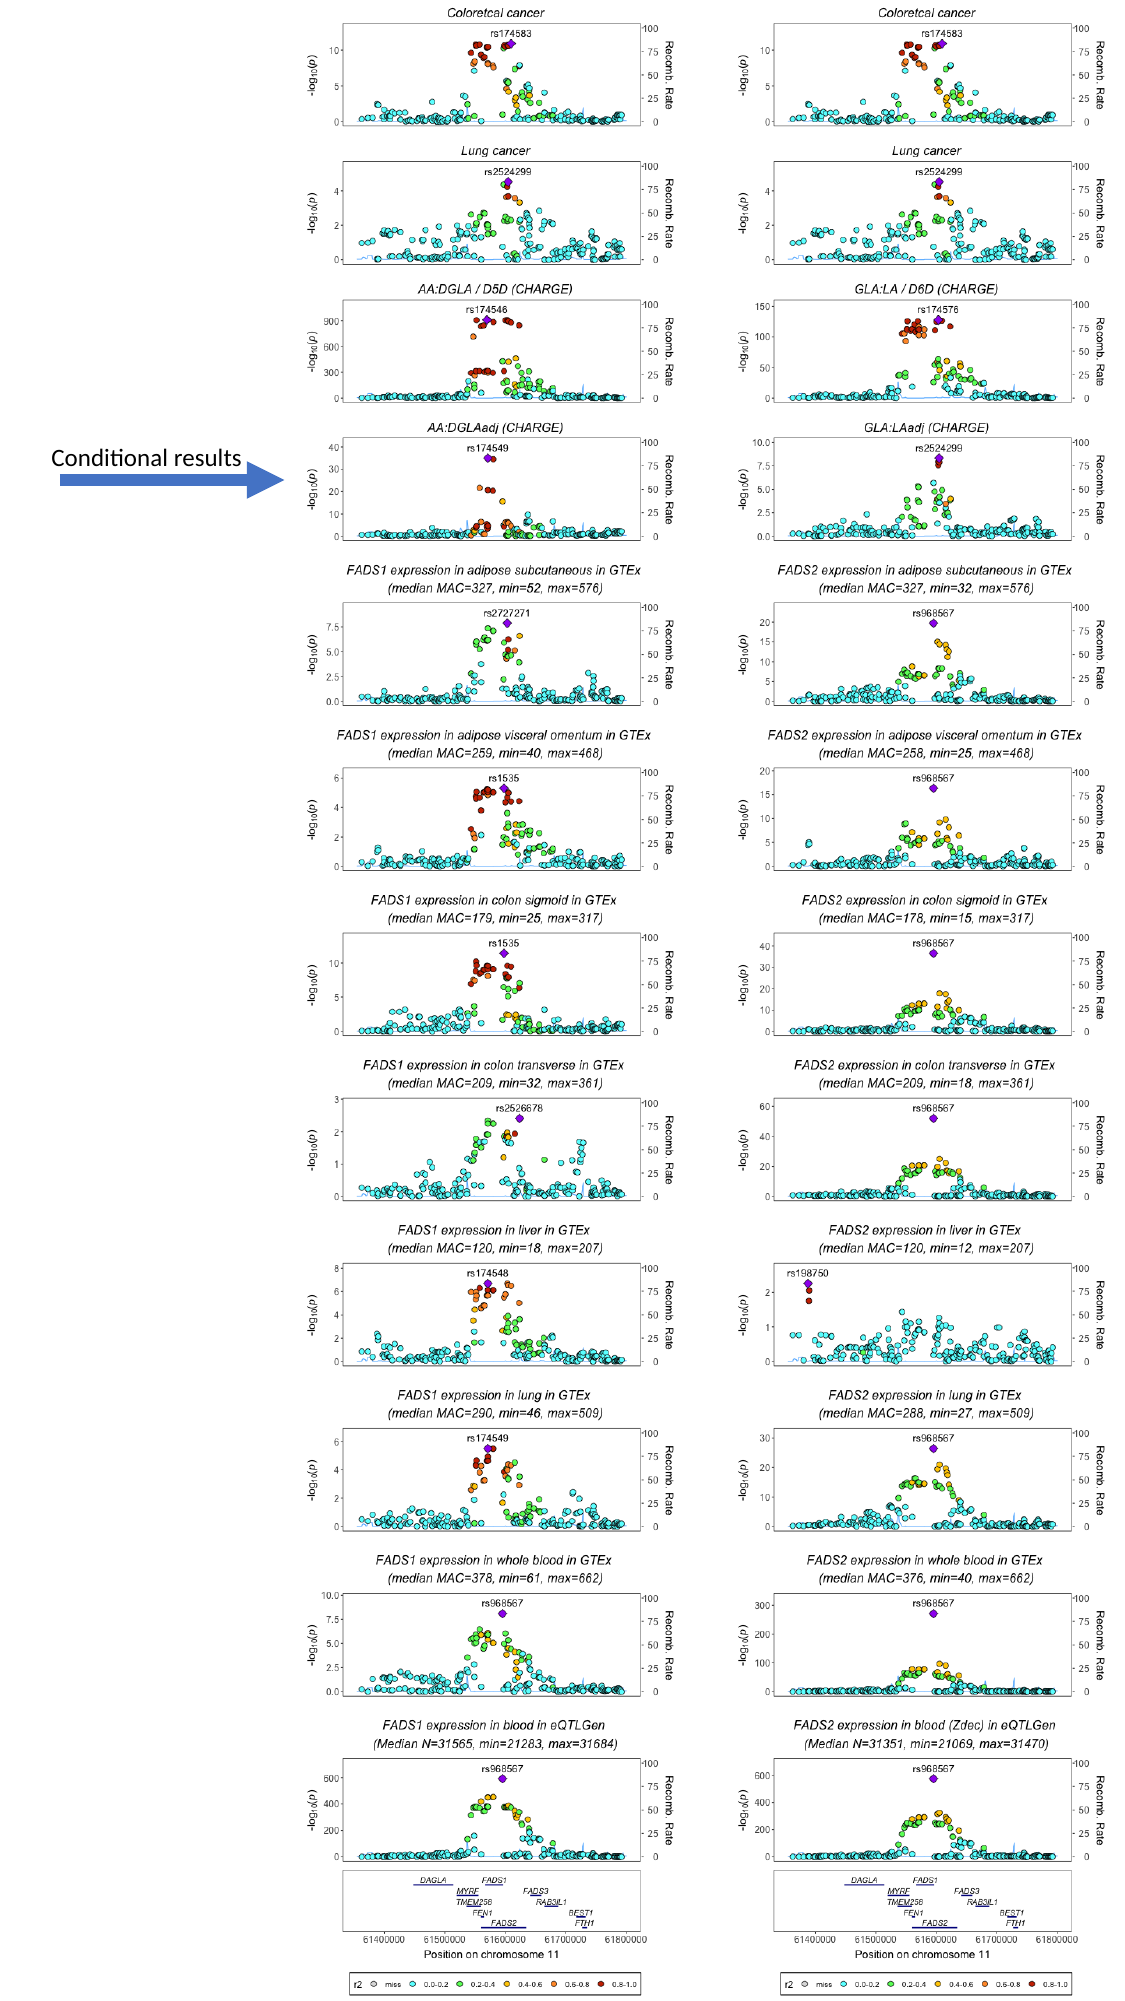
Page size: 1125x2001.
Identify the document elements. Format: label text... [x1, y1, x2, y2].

picture [731, 0, 1121, 2000]
picture [300, 0, 690, 2000]
text_box Conditional results [36, 434, 257, 480]
